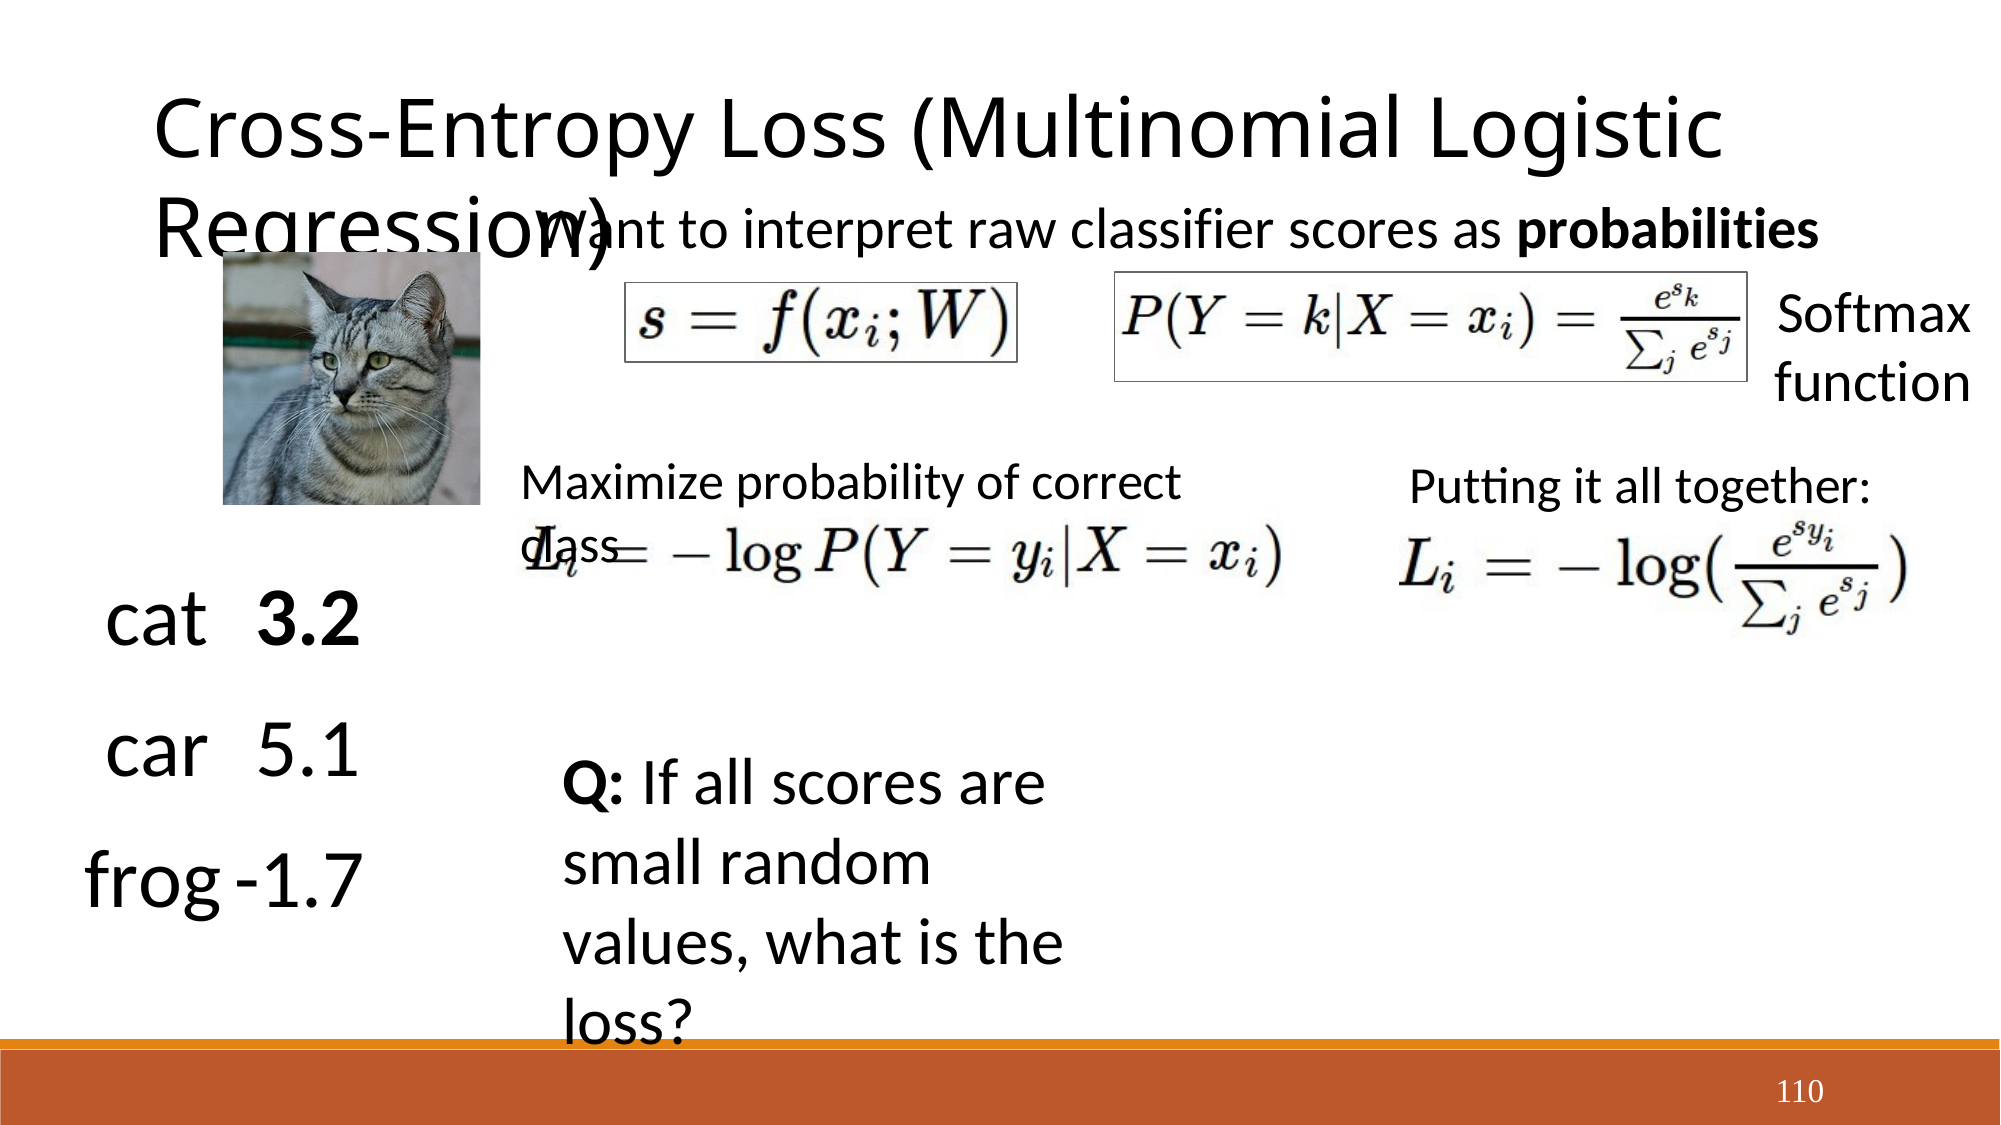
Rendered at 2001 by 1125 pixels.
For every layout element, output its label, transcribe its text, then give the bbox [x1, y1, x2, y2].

slide_number 110 [1624, 1059, 1840, 1120]
text_box Q: If all scores are small random values, what is the loss? [560, 737, 1138, 1058]
text_box Want to interpret raw classifier scores as probabilities Softmax function [533, 190, 1973, 414]
text_box [1399, 510, 1912, 640]
text_box cat 3.2 car 5.1 frog -1.7 [30, 562, 420, 925]
text_box [515, 507, 1291, 598]
text_box Cross-Entropy Loss (Multinomial Logistic Regression) [95, 73, 1905, 274]
text_box Maximize probability of correct class [518, 447, 1291, 573]
text_box Putting it all together: [1407, 451, 1874, 514]
text_box [222, 252, 481, 505]
